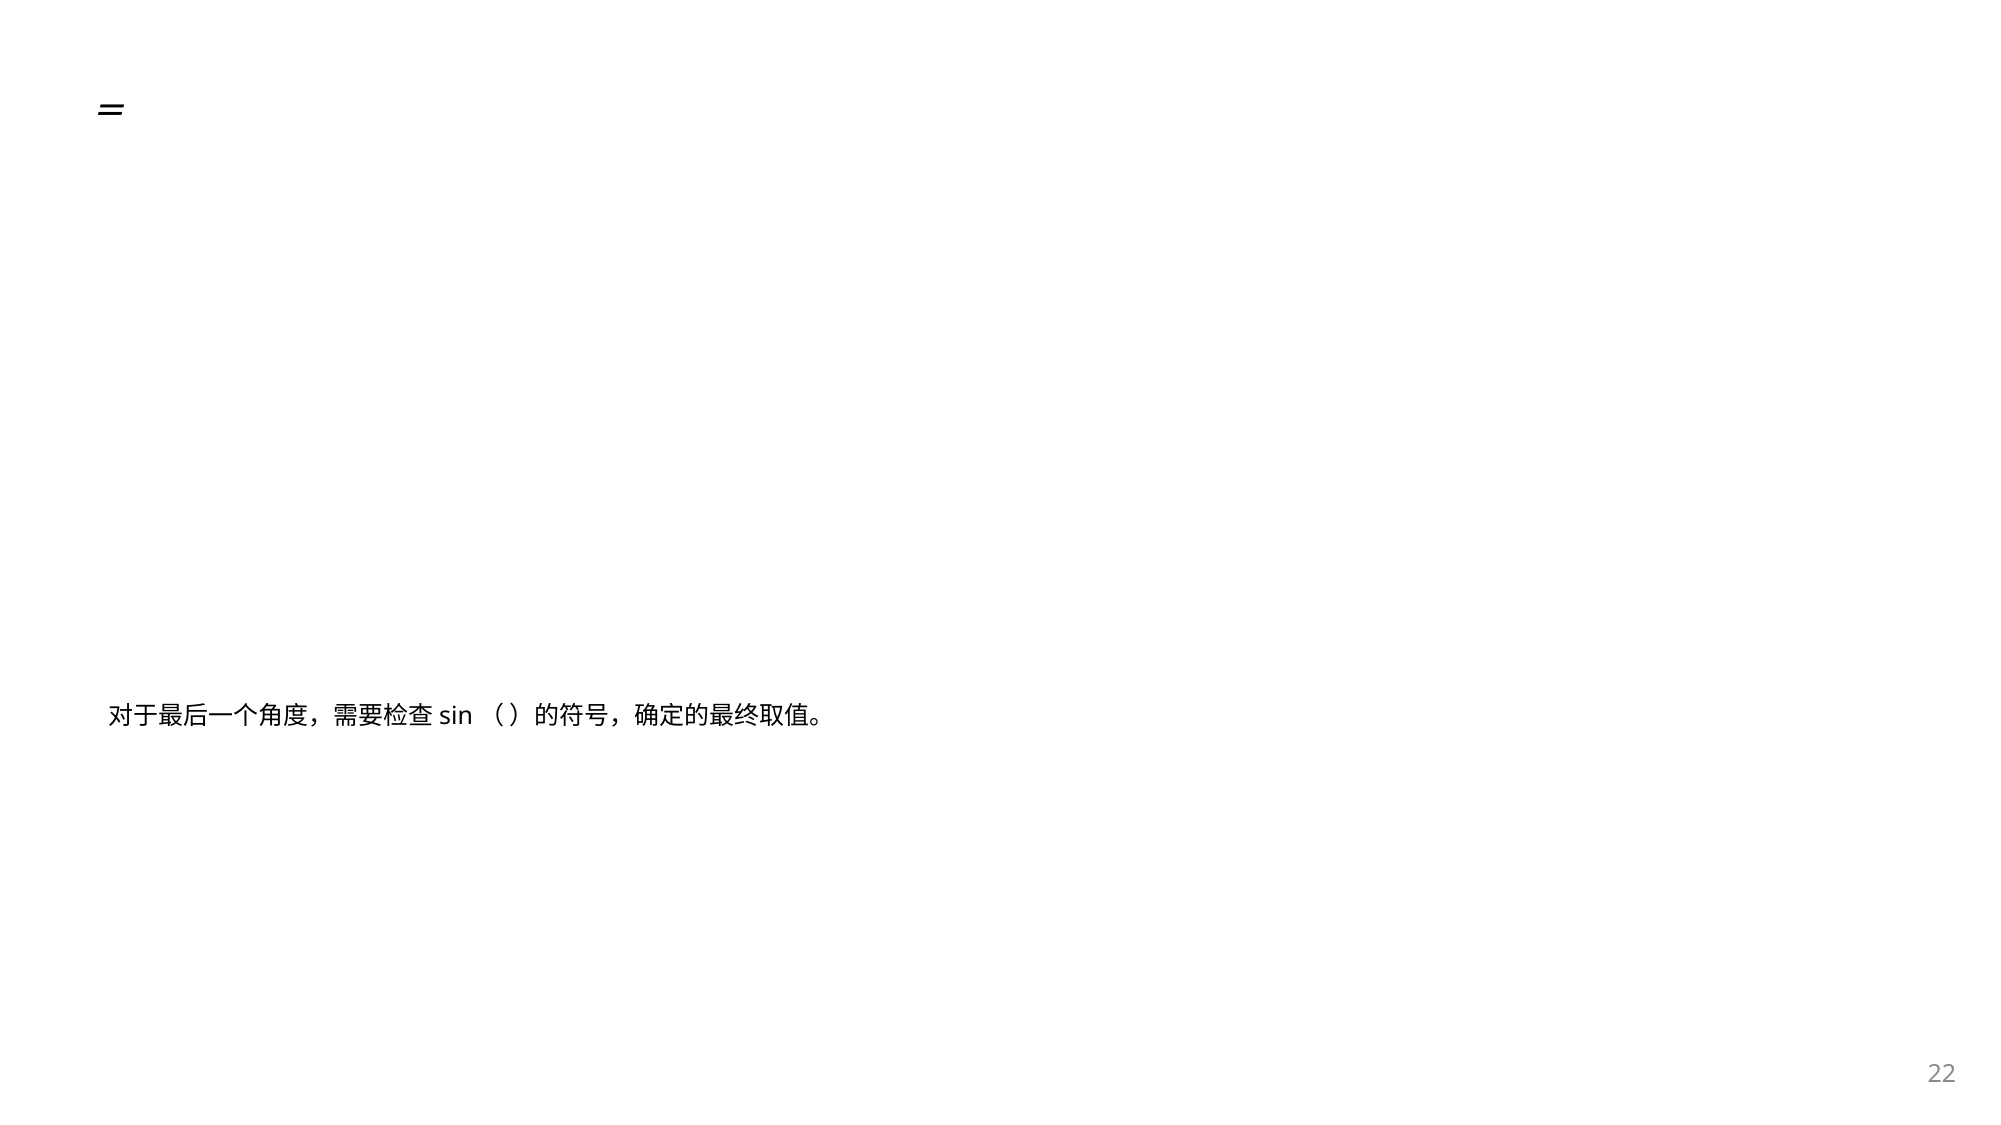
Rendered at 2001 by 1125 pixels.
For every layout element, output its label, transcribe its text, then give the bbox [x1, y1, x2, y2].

slide_number 22 [1521, 1042, 1972, 1103]
